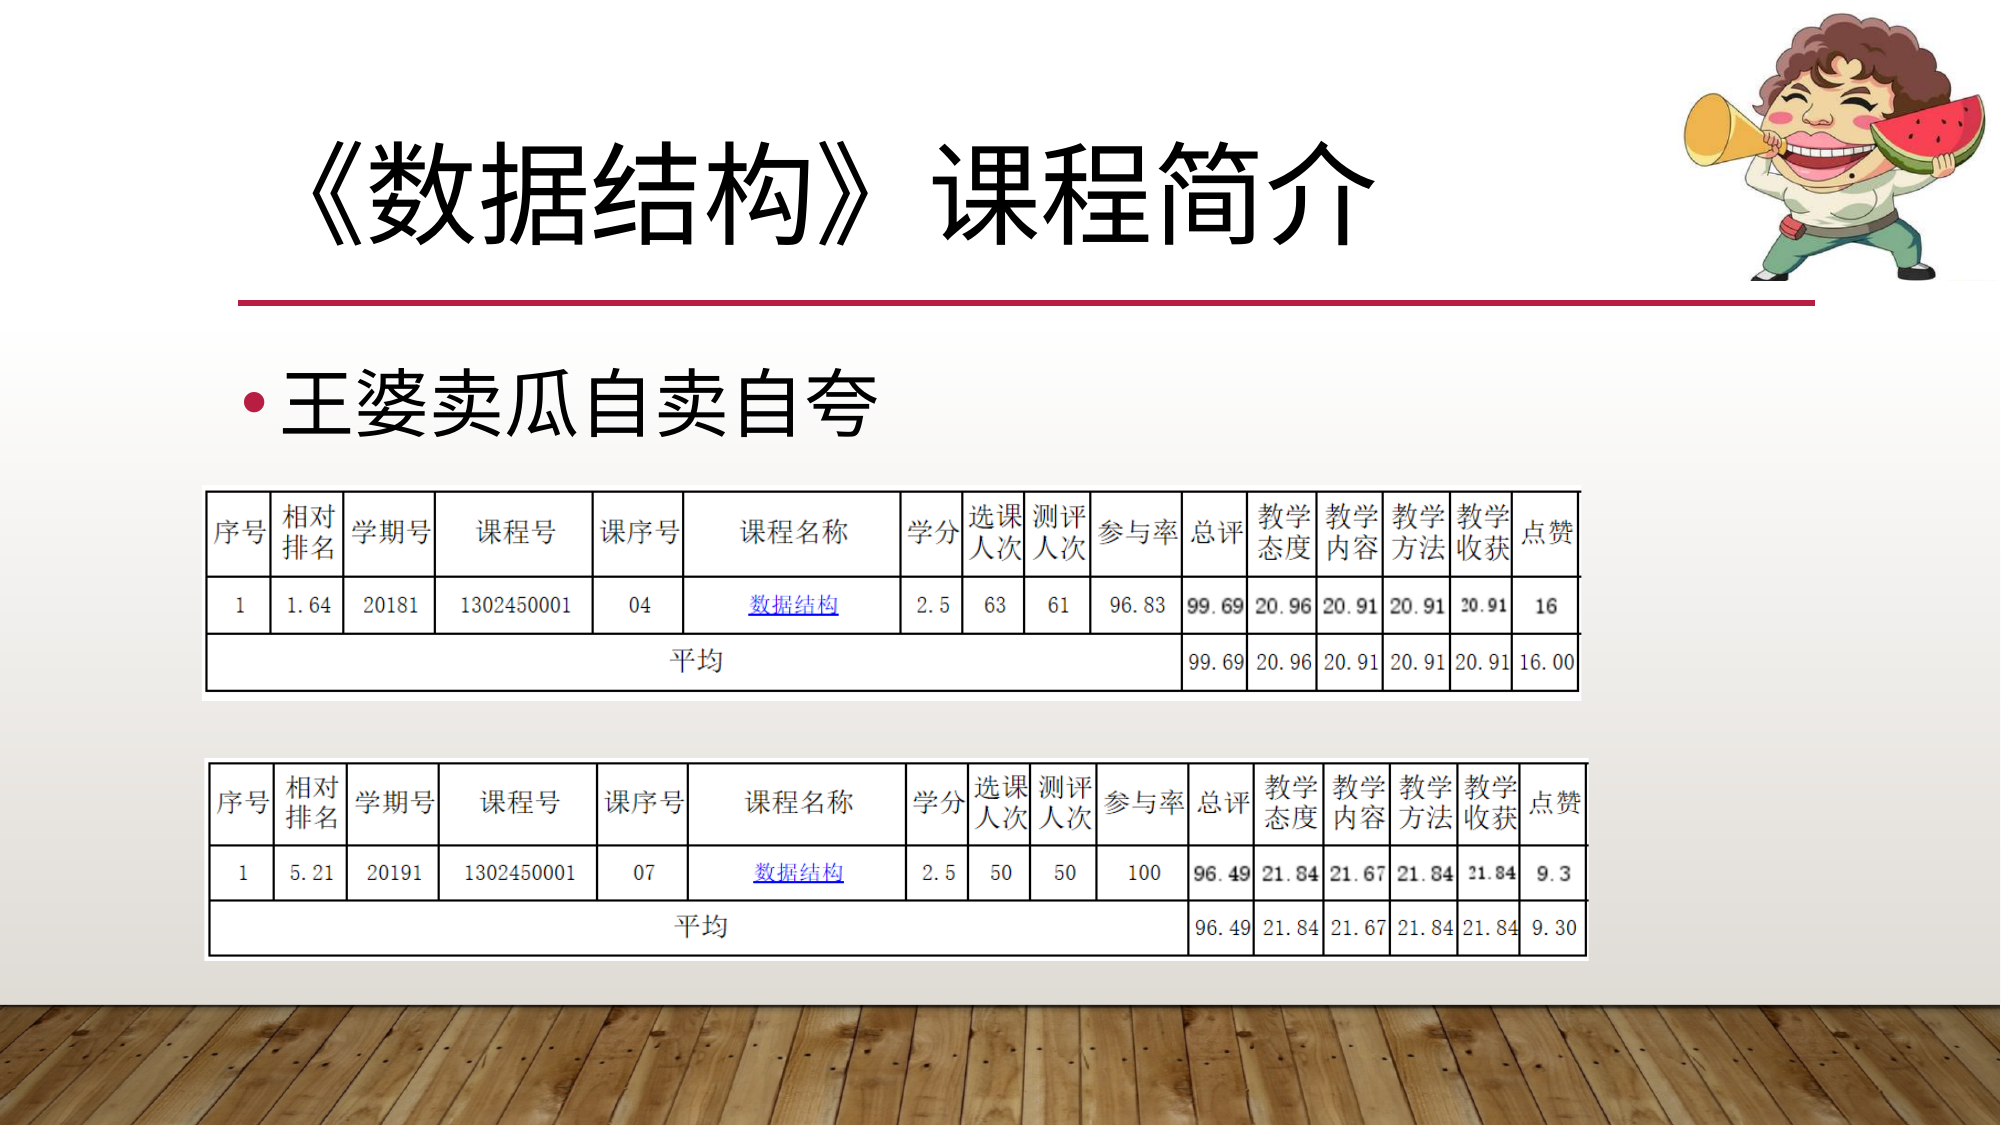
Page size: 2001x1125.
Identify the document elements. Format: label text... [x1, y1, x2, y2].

picture [201, 485, 1582, 701]
picture [1678, 10, 1998, 281]
picture [0, 1005, 2000, 1125]
title 《数据结构》课程简介 [238, 131, 1814, 305]
list 王婆卖瓜自卖自夸 [226, 330, 1802, 486]
picture [204, 758, 1589, 962]
